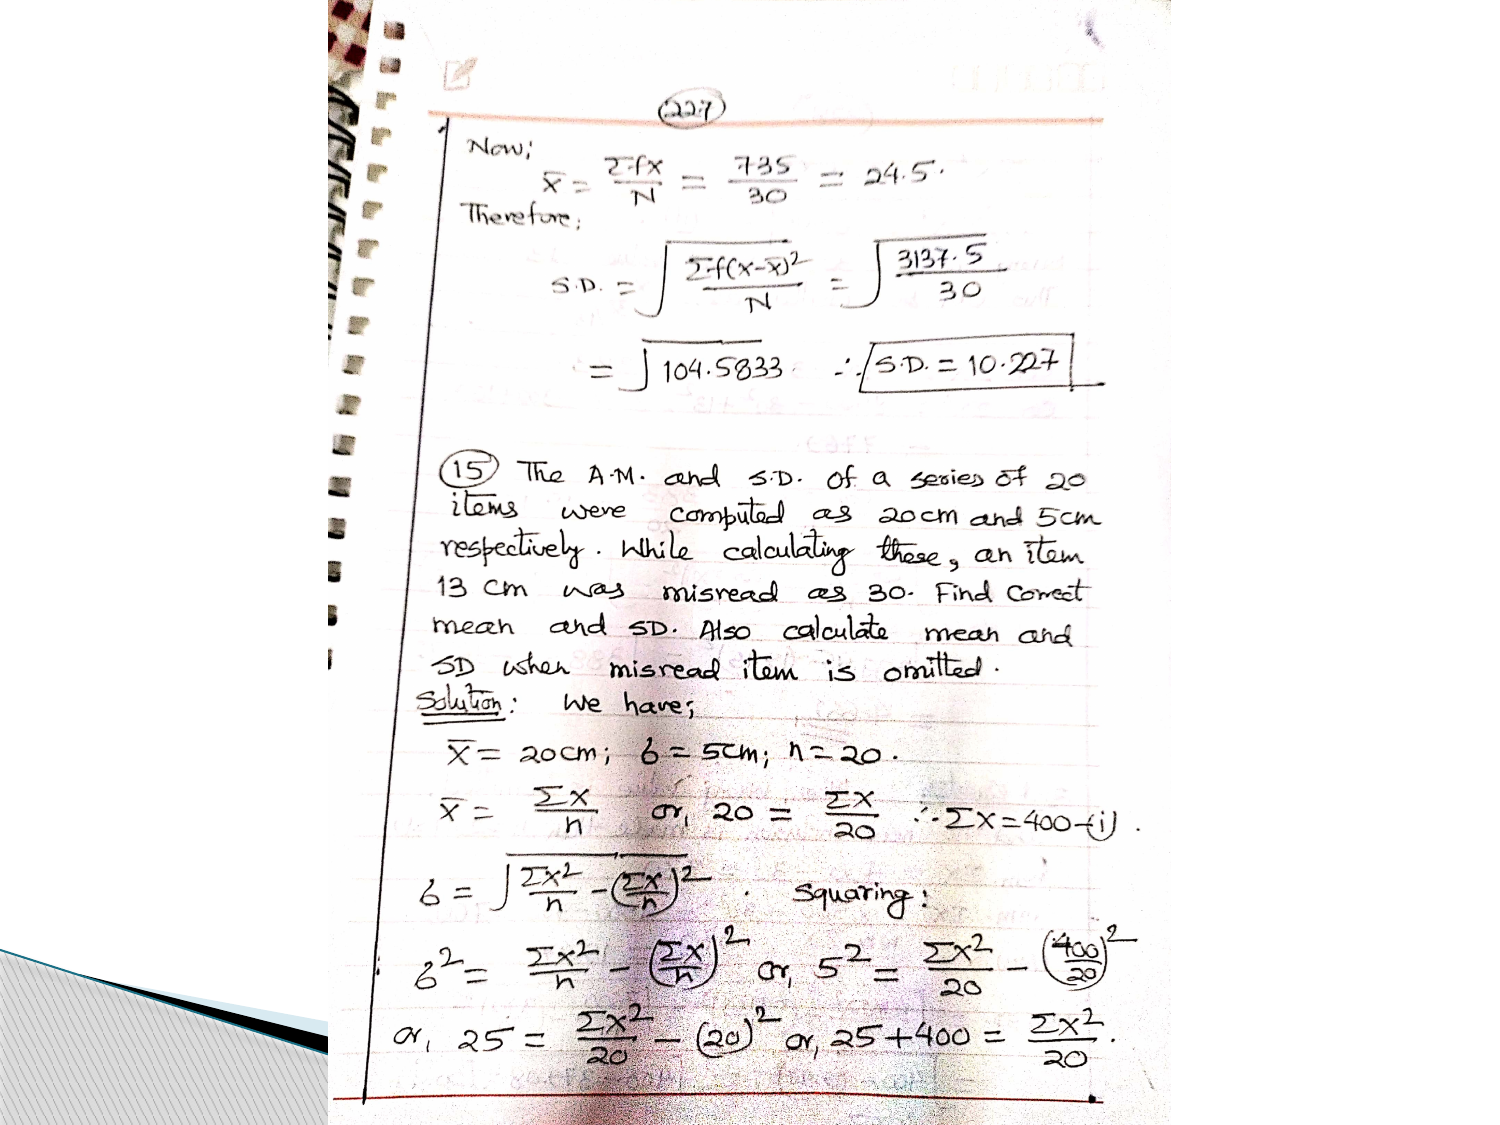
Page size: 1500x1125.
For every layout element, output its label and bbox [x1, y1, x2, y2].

picture [328, 0, 1172, 1125]
